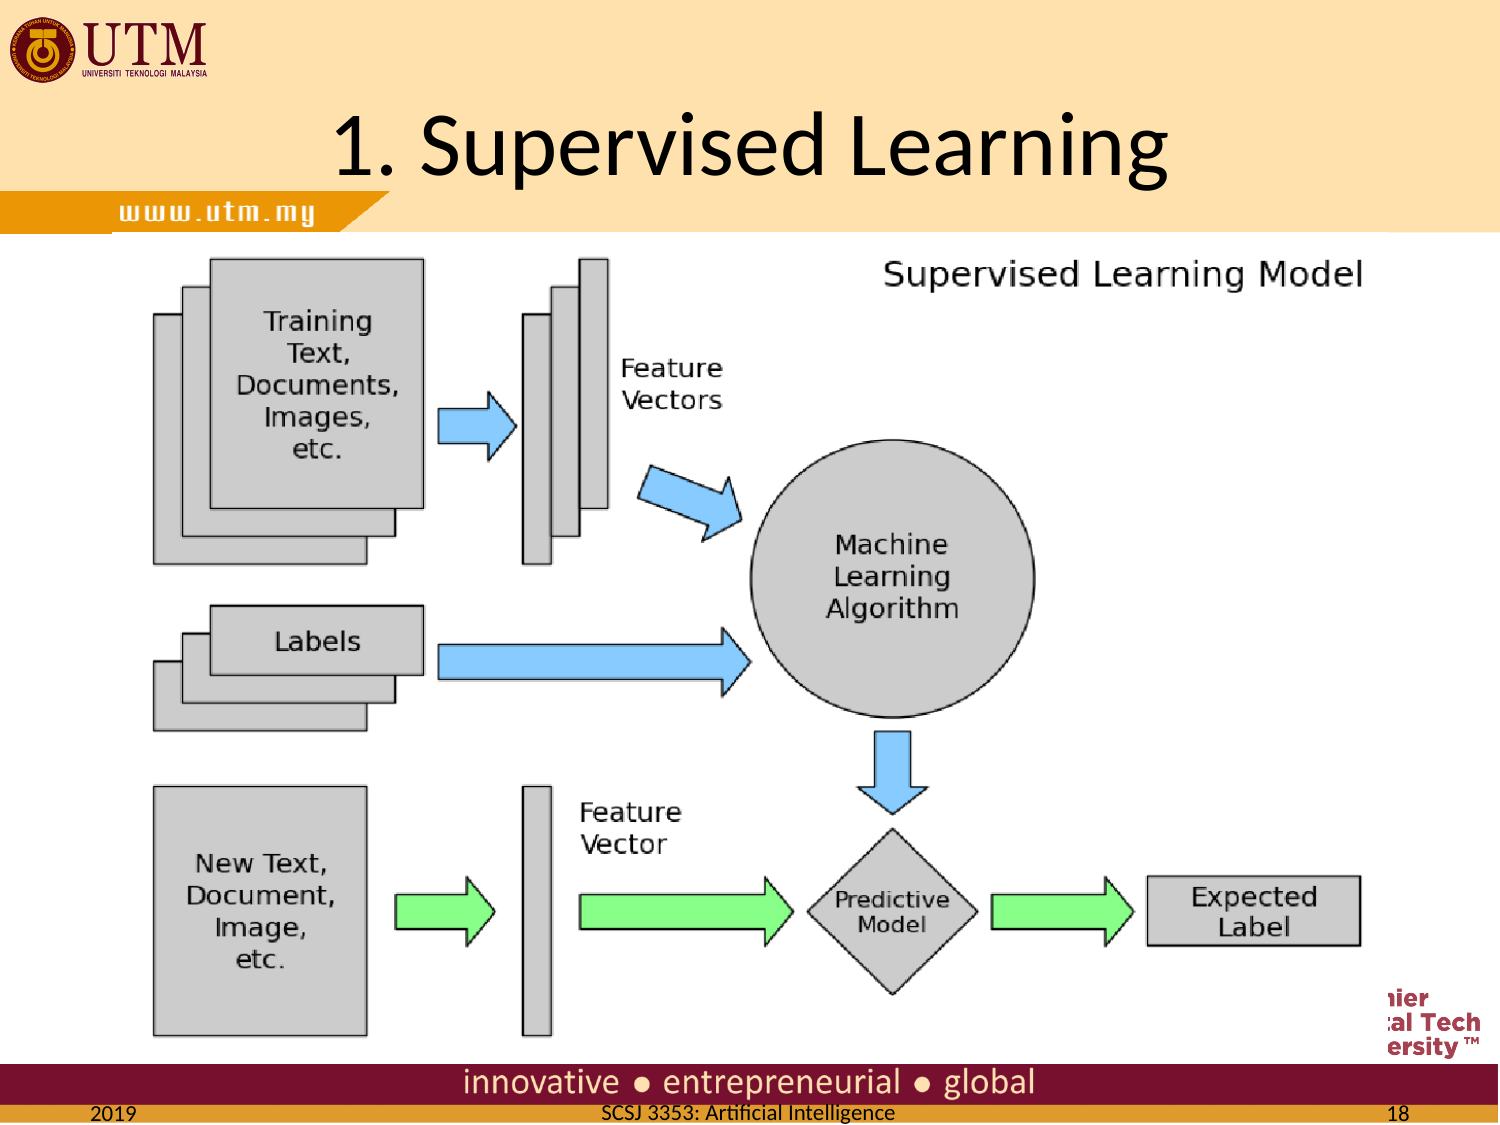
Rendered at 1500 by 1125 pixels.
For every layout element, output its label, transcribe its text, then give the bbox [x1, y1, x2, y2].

slide_number 2019 [75, 1082, 425, 1125]
picture [0, 191, 1480, 1063]
footer SCSJ 3353: Artificial Intelligence [405, 1086, 1074, 1125]
slide_number 18 [1074, 1082, 1425, 1125]
picture [0, 1064, 1498, 1123]
title 1. Supervised Learning [75, 45, 1425, 233]
picture [10, 17, 207, 83]
